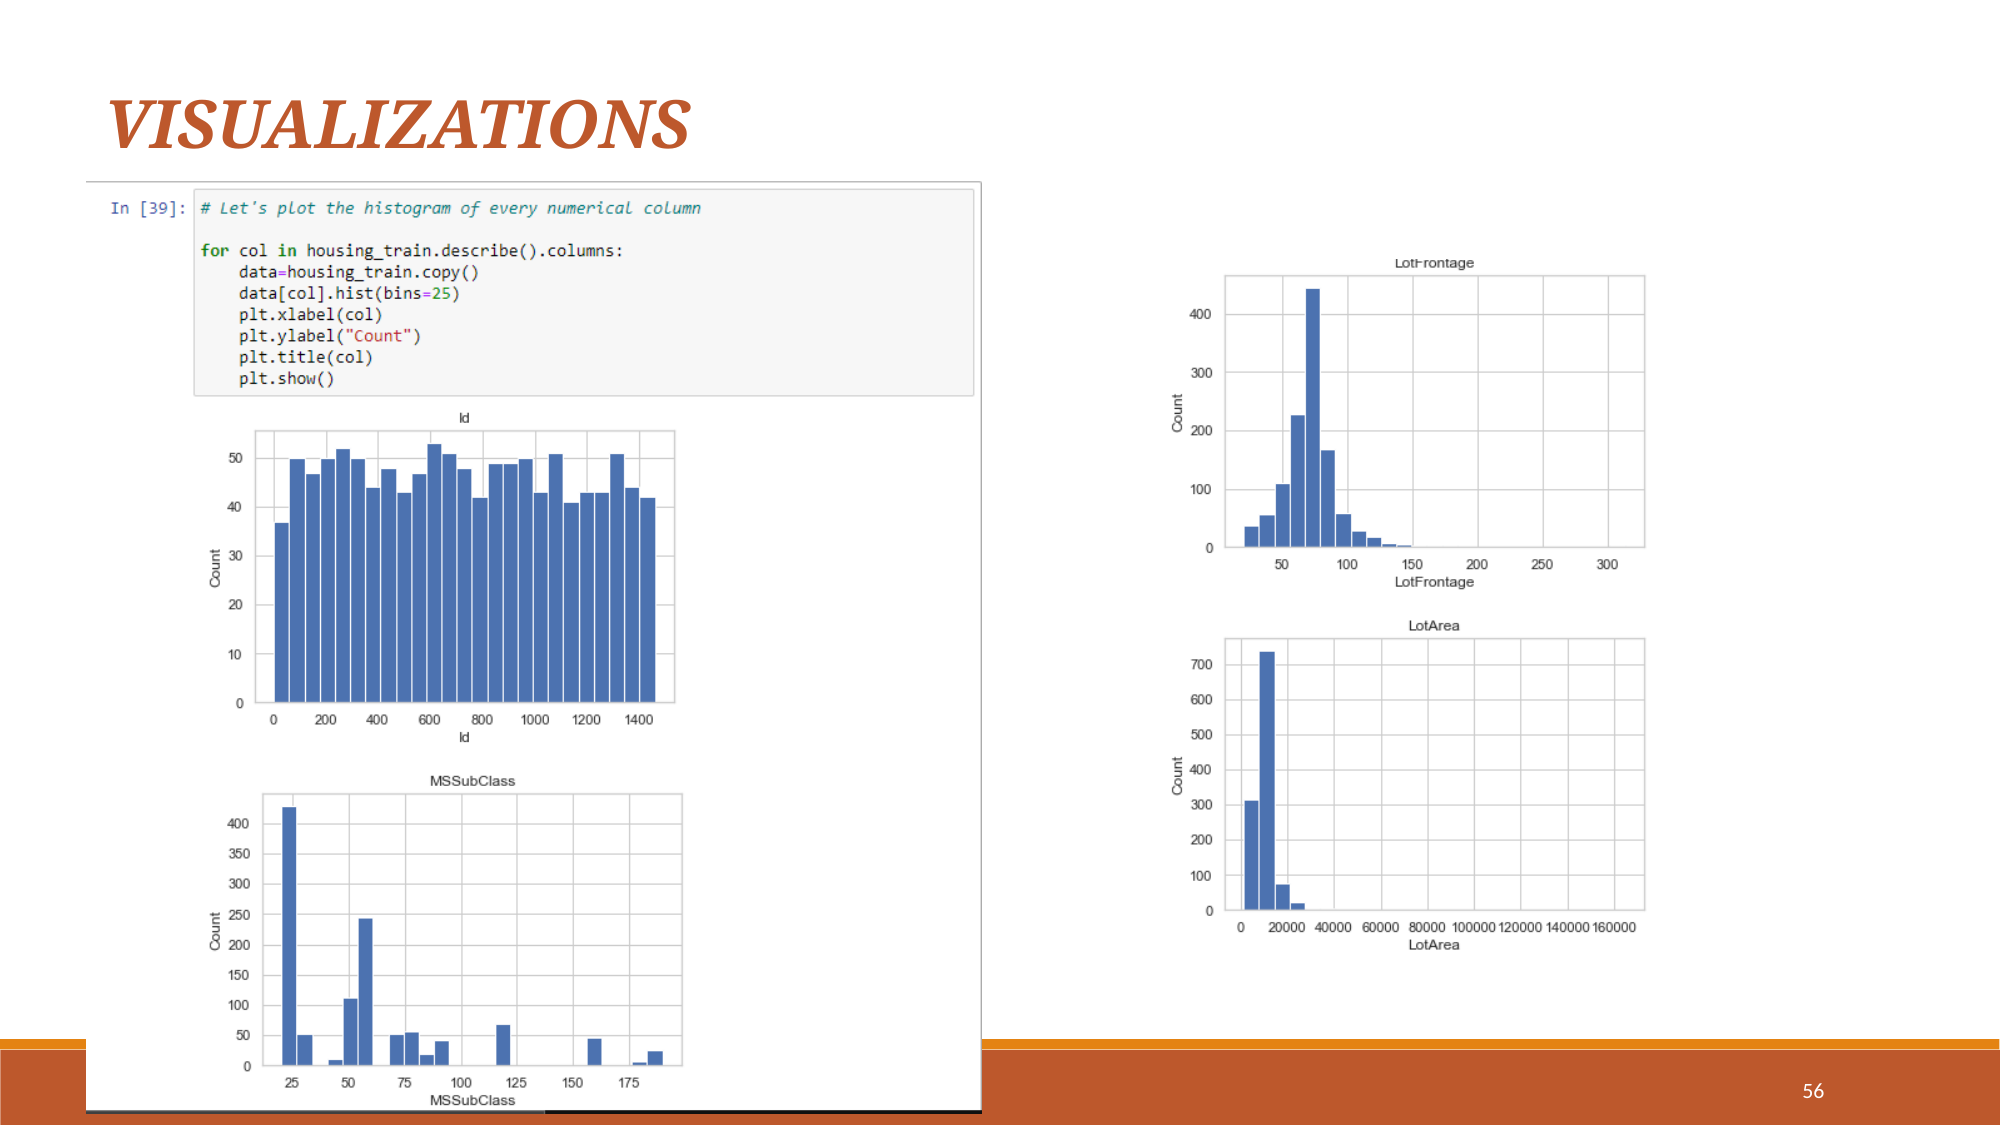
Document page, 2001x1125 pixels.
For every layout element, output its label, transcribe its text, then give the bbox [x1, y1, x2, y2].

slide_number 56 [1624, 1059, 1840, 1120]
text_box VISUALIZATIONS [89, 74, 1673, 170]
picture [85, 170, 982, 1114]
picture [1106, 258, 1812, 967]
